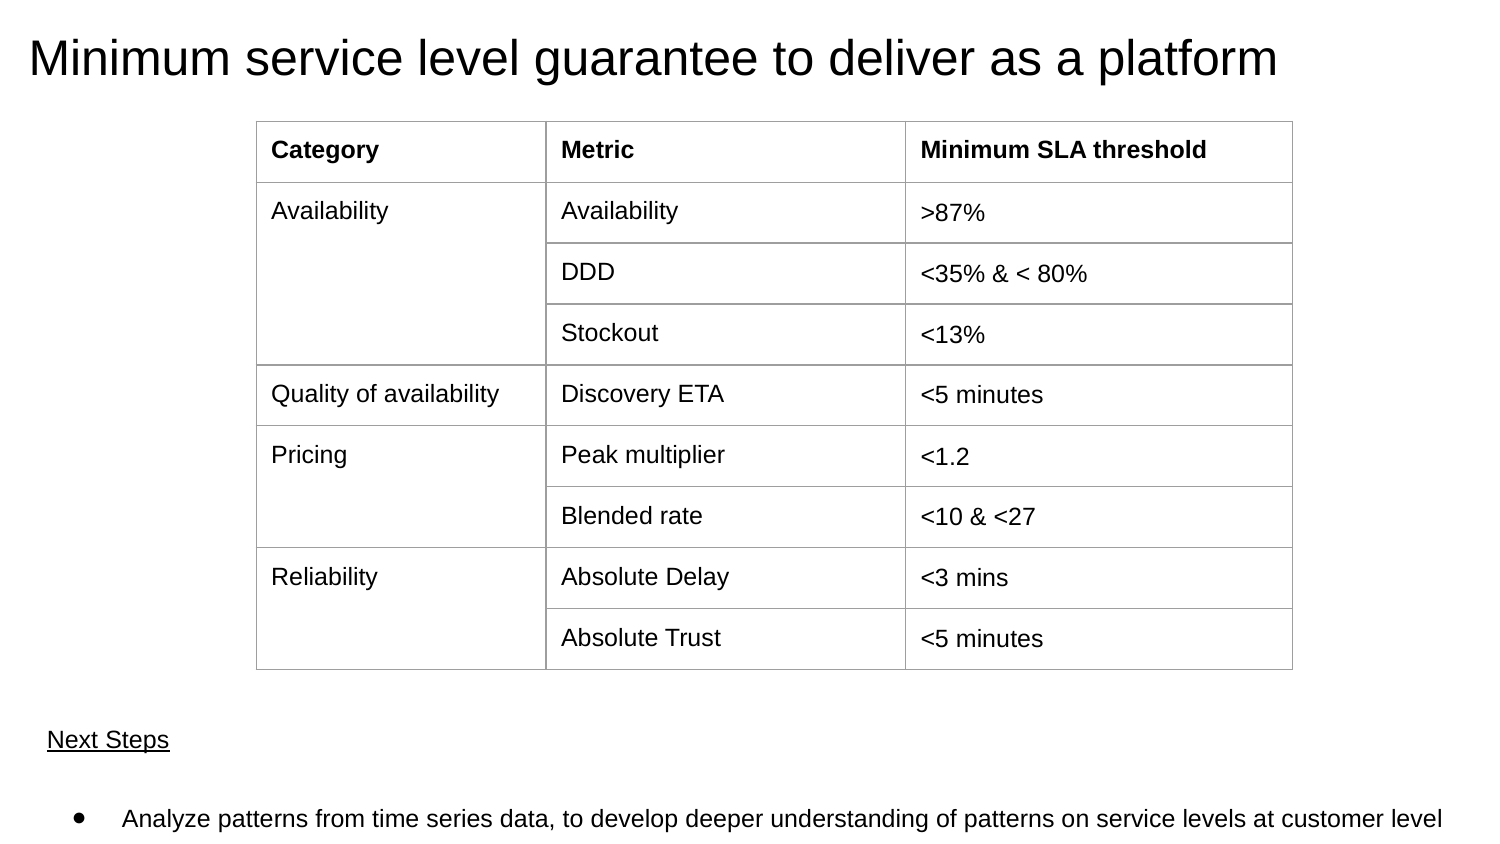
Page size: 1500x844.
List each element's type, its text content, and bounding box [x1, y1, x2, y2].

table_cell Blended rate [547, 487, 905, 547]
table_header Metric [547, 122, 905, 182]
list Next Steps Analyze patterns from time series data, to develop deeper understanding of patterns on service levels at customer level [31, 725, 1477, 816]
table_cell <13% [906, 305, 1292, 364]
table_cell Pricing [257, 426, 545, 547]
table_cell <5 minutes [906, 366, 1292, 425]
table_cell Stockout [547, 305, 905, 364]
table_header Category [257, 122, 545, 182]
table_cell Discovery ETA [547, 366, 905, 425]
table_cell Quality of availability [257, 366, 545, 425]
table_cell Absolute Trust [547, 609, 905, 669]
table_cell Availability [257, 183, 545, 364]
table_cell <1.2 [906, 426, 1292, 486]
table_header Minimum SLA threshold [906, 122, 1292, 182]
table_cell <10 & <27 [906, 487, 1292, 547]
title Minimum service level guarantee to deliver as a platform [13, 10, 1477, 101]
table_cell DDD [547, 244, 905, 303]
table_cell <3 mins [906, 548, 1292, 608]
table_cell <35% & < 80% [906, 244, 1292, 303]
table_cell >87% [906, 183, 1292, 242]
table_cell Peak multiplier [547, 426, 905, 486]
table_cell Availability [547, 183, 905, 242]
table_cell Absolute Delay [547, 548, 905, 608]
table_cell Reliability [257, 548, 545, 669]
table_cell <5 minutes [906, 609, 1292, 669]
